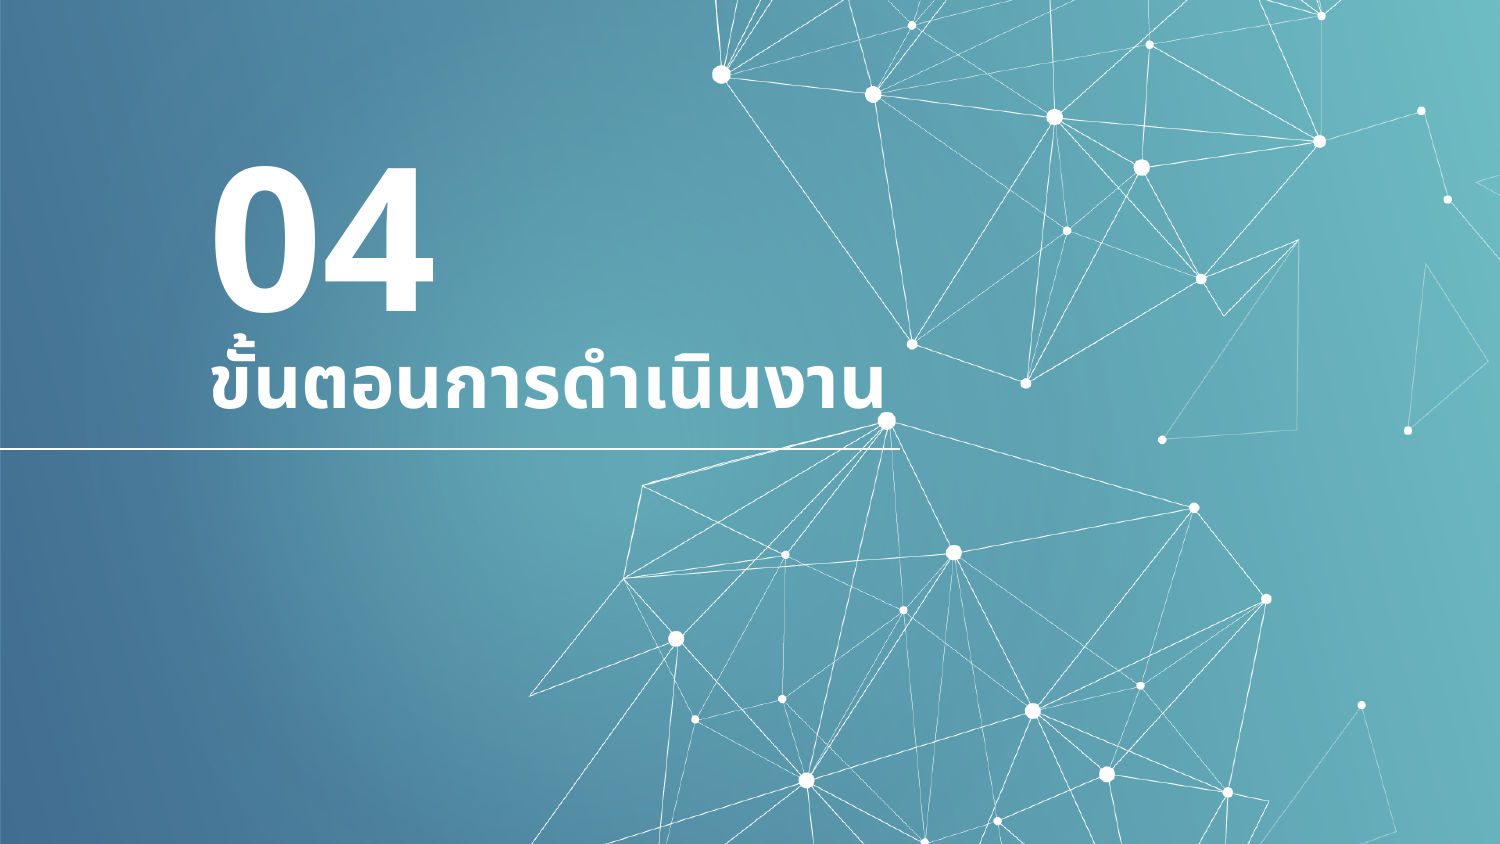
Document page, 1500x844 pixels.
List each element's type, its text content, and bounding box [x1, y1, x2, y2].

title ขั้นตอนการดำเนินงาน [193, 220, 1046, 537]
title 04 [193, 169, 683, 294]
picture [0, 0, 1500, 844]
